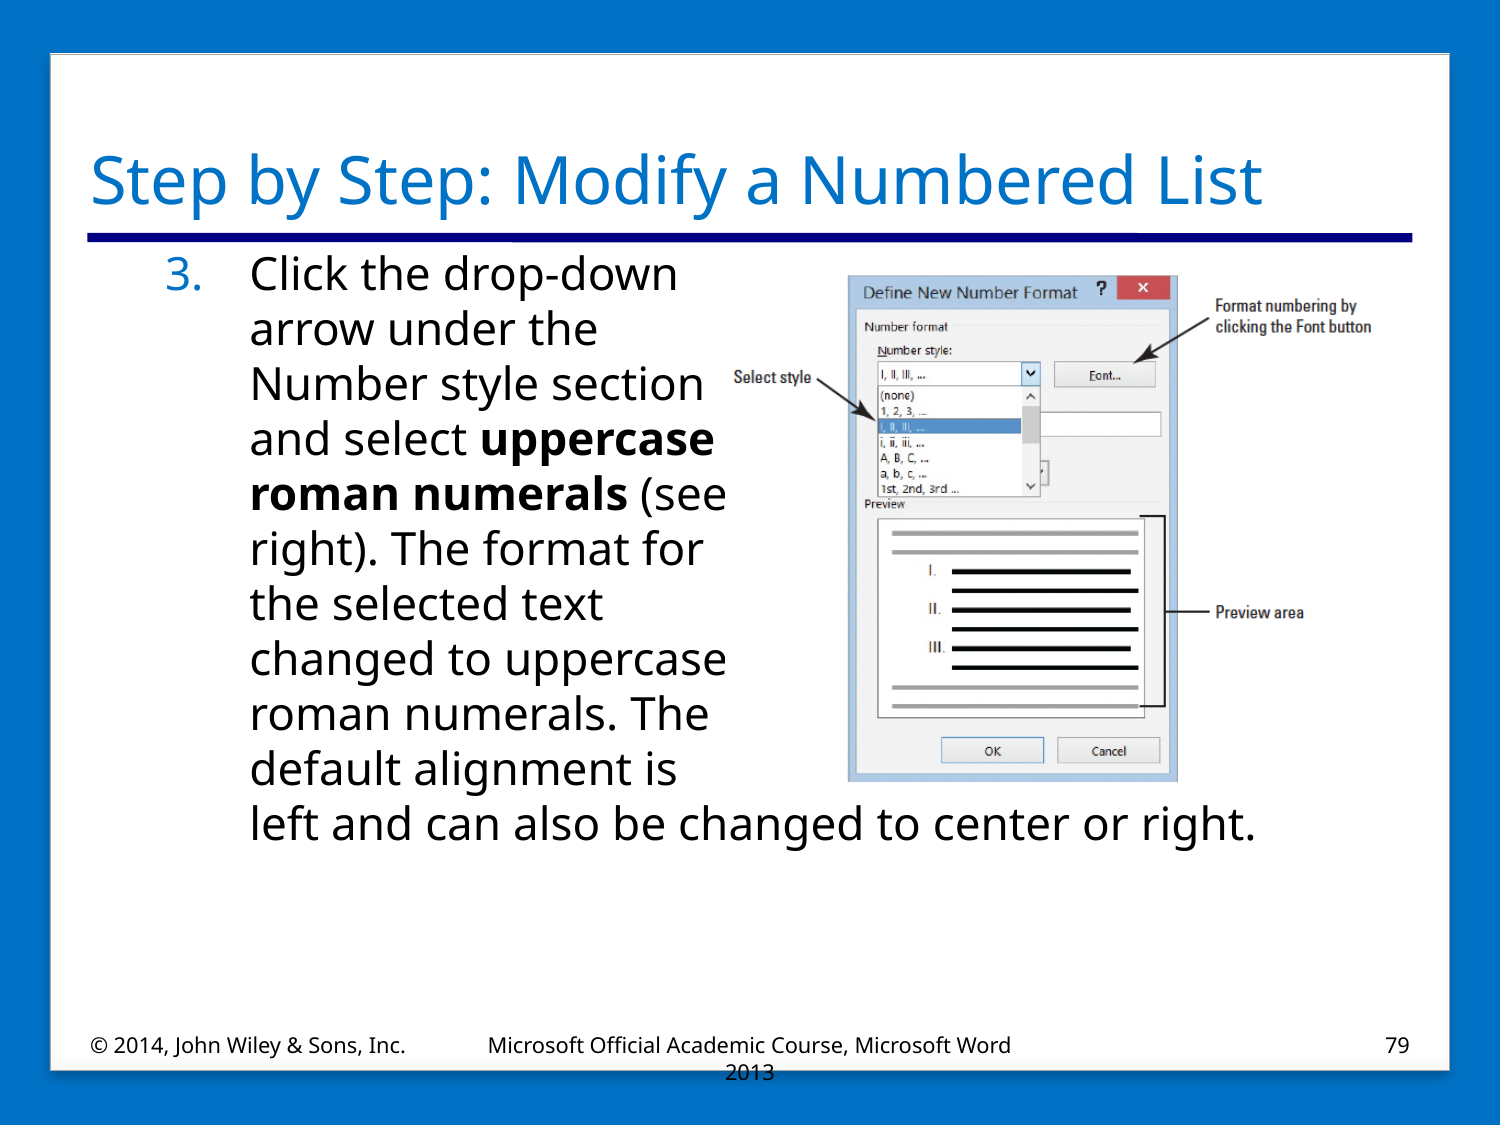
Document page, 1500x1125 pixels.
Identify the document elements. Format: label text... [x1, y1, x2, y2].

picture [724, 249, 1382, 792]
slide_number 79 [1074, 1024, 1426, 1103]
slide_number © 2014, John Wiley & Sons, Inc. [74, 1024, 426, 1103]
list Click the drop-down arrow under the Number style section and select uppercase roman numerals (see right). The format for the selected text changed to uppercase roman numerals. The default alignment is left and can also be changed to center or right. [75, 237, 1425, 1063]
footer Microsoft Official Academic Course, Microsoft Word 2013 [449, 1024, 1051, 1103]
title Step by Step: Modify a Numbered List [74, 74, 1426, 226]
